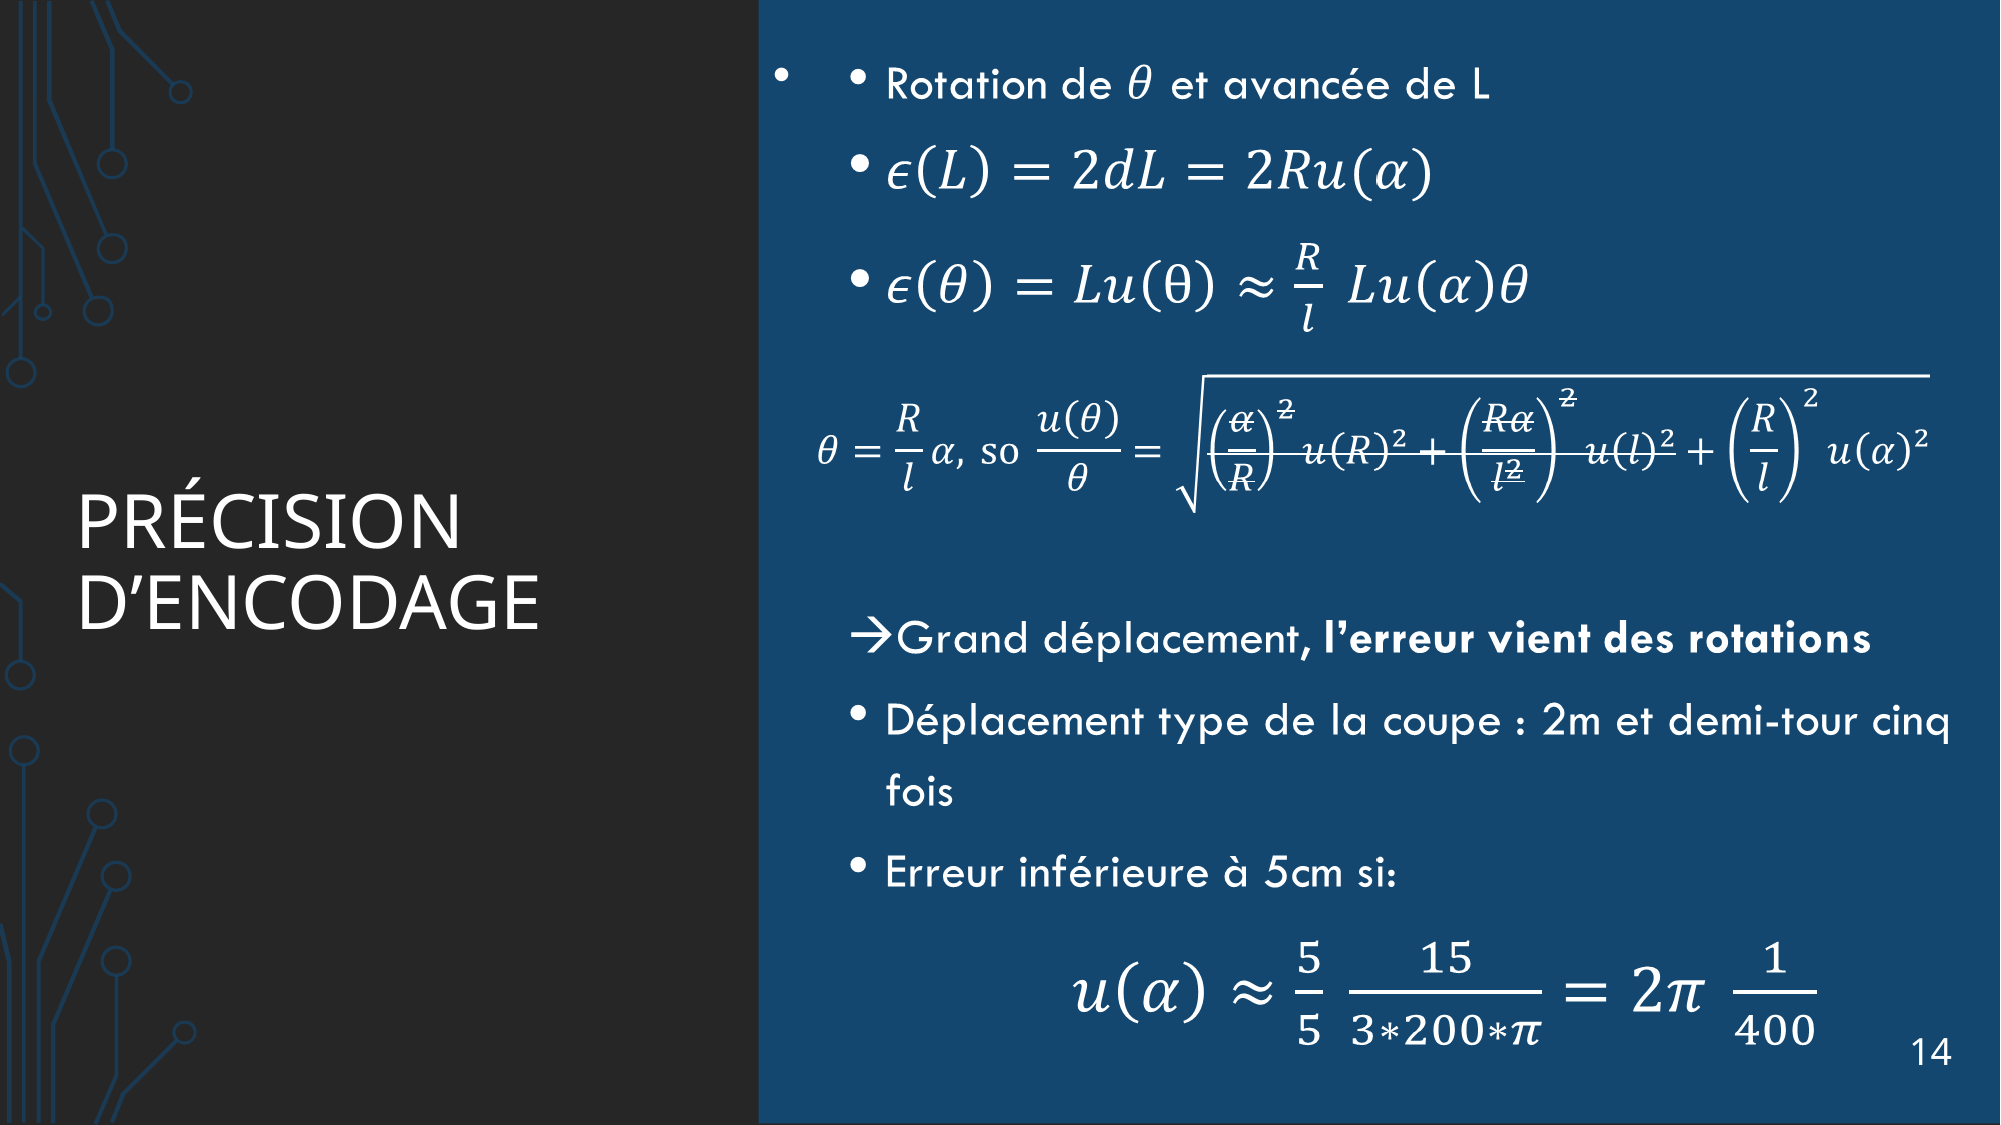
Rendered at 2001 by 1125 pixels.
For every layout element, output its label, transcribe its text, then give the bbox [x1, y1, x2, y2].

text_box [201, 0, 2000, 1125]
title PRÉCISION D’ENCODAGE [204, 179, 715, 950]
text_box [758, 0, 2000, 1124]
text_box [0, 0, 199, 1125]
list [757, 24, 1999, 1123]
slide_number ‹#› [1840, 1023, 1968, 1084]
